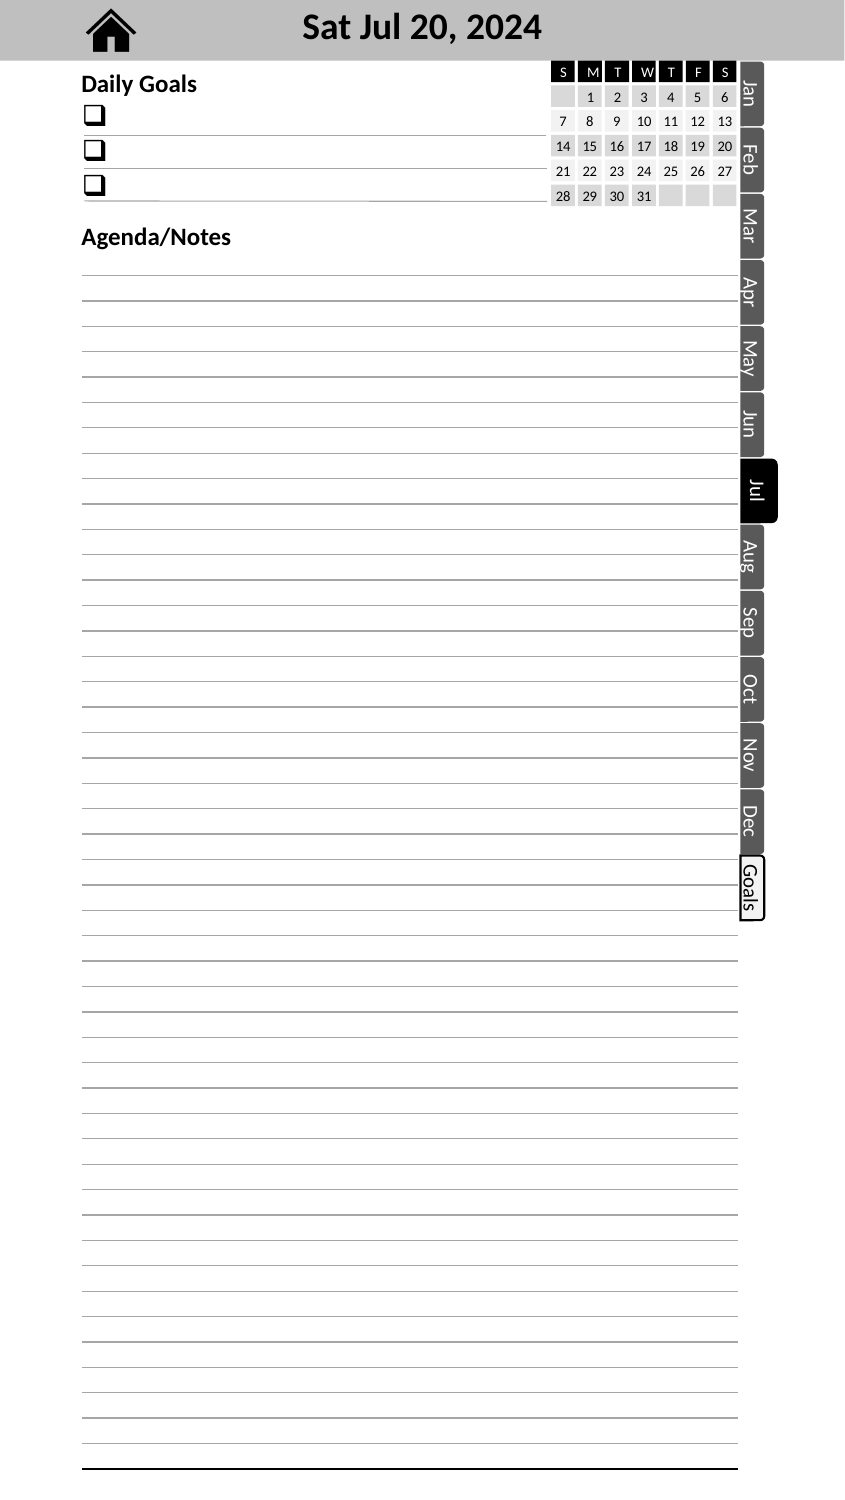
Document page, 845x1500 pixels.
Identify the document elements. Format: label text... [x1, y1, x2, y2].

picture [82, 1, 140, 59]
list Sat Jul 20, 2024 [190, 0, 655, 61]
